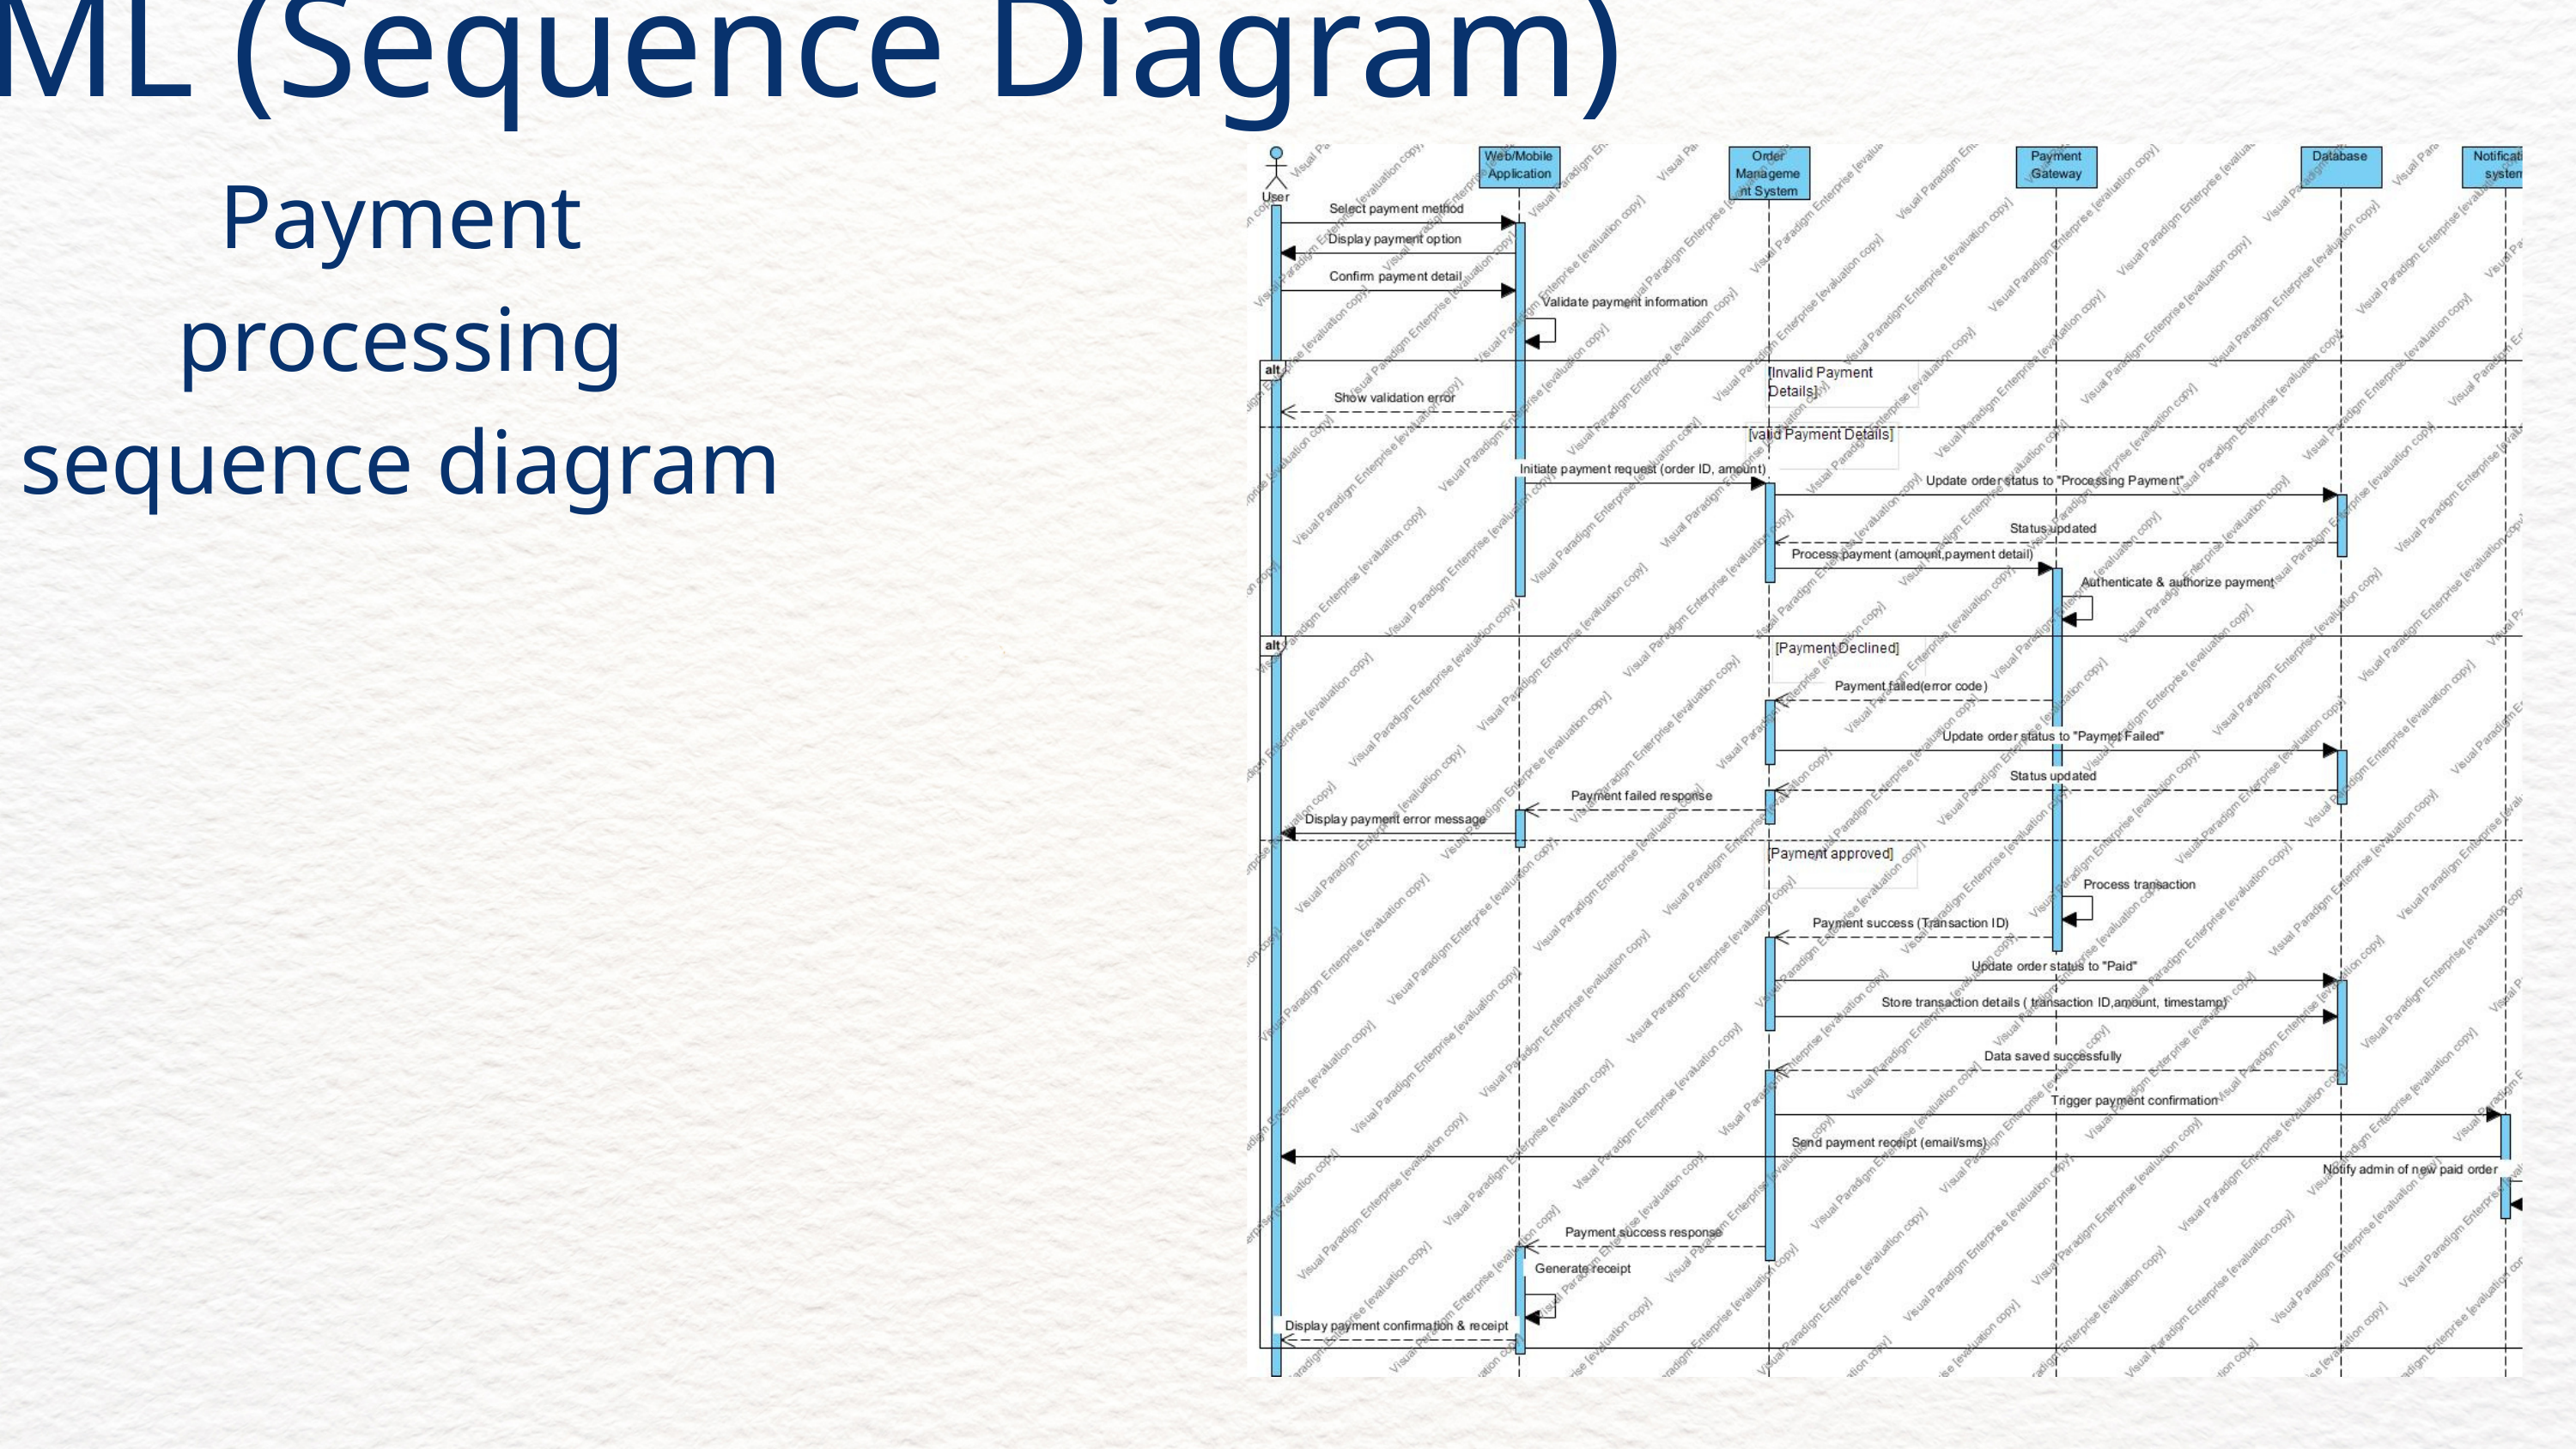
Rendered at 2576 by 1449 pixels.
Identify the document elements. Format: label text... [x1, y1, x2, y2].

text_box [1247, 144, 2523, 1377]
text_box UML (Sequence Diagram) [0, 22, 1653, 126]
text_box [0, 0, 2576, 1449]
text_box Payment processing sequence diagram [0, 142, 802, 512]
